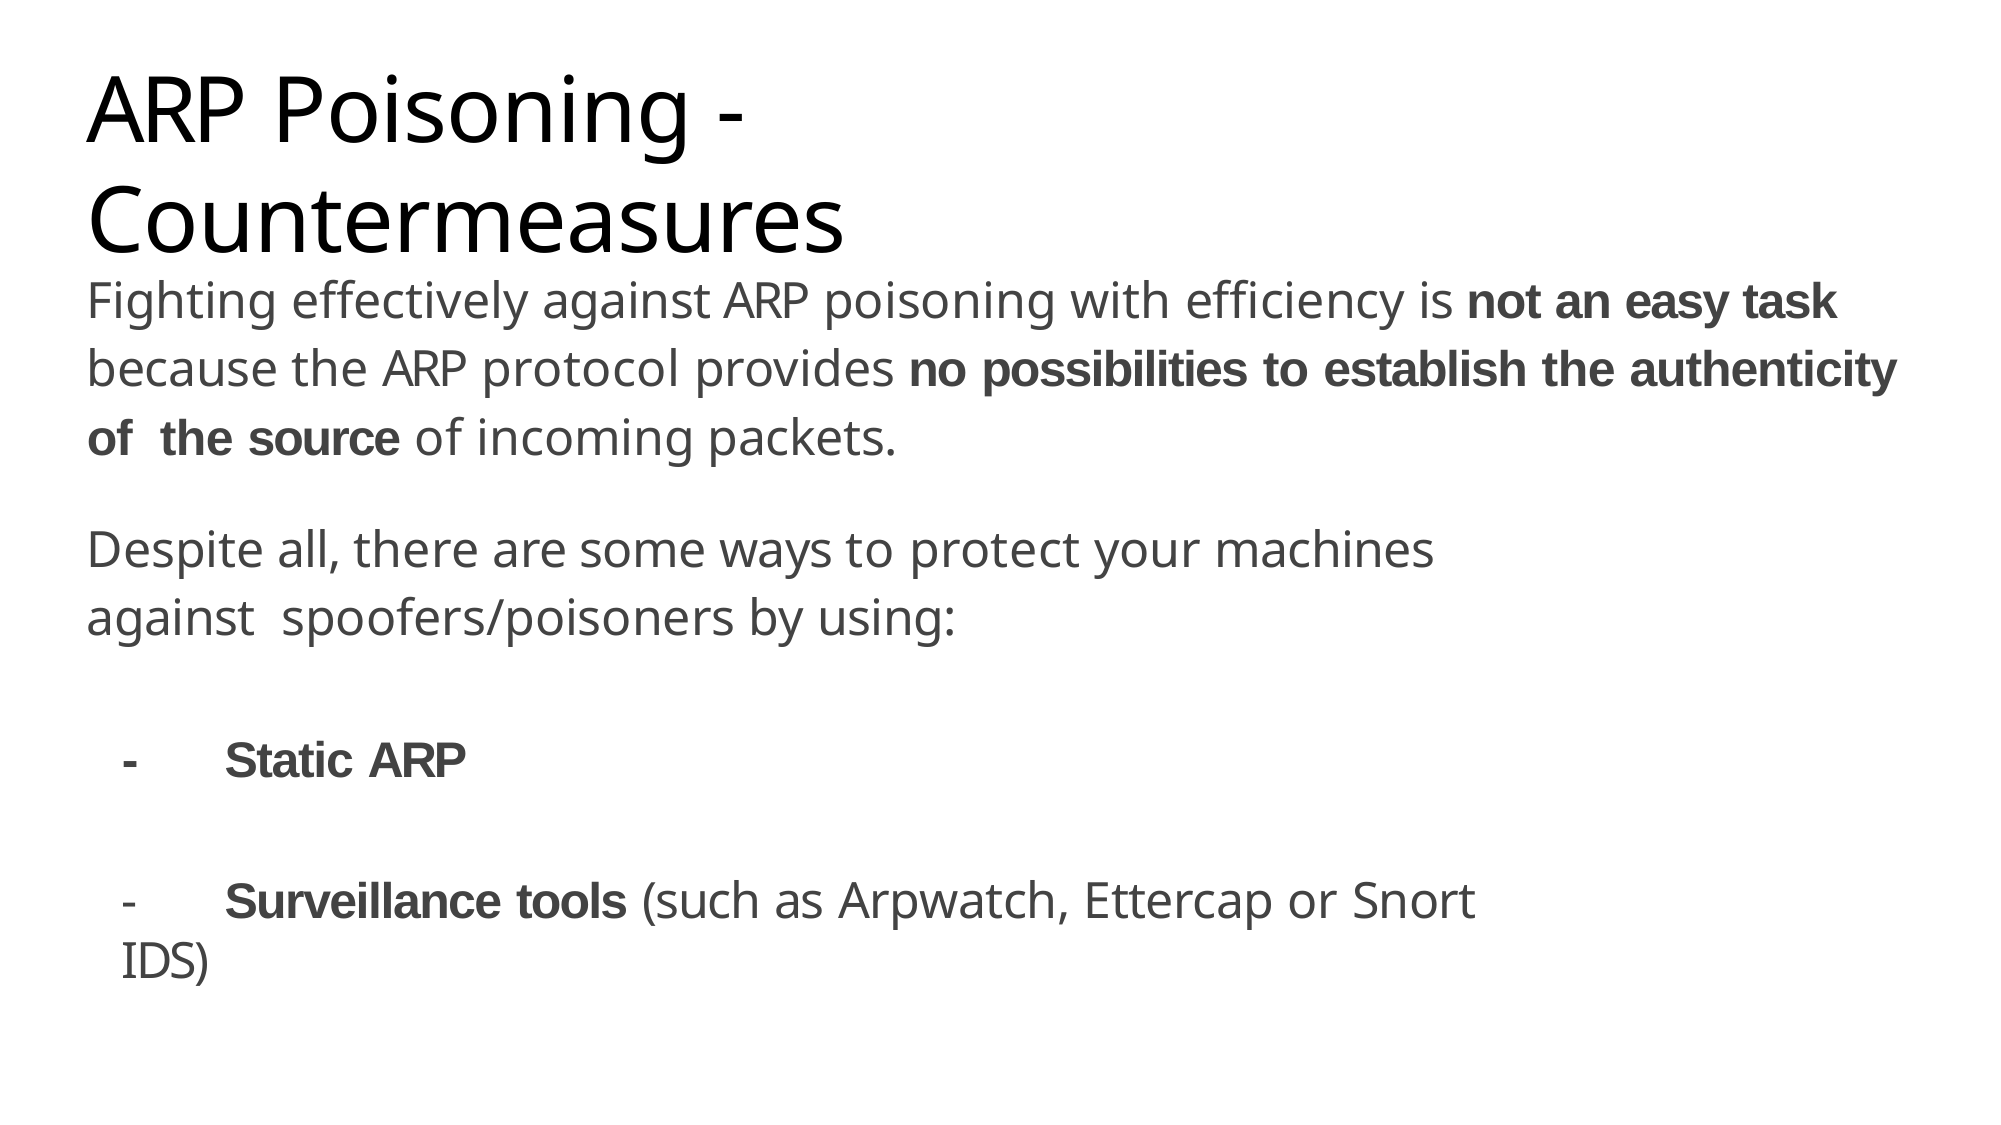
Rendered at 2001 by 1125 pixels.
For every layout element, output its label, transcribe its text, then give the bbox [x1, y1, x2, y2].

title ARP Poisoning - Countermeasures [84, 48, 1261, 257]
text_box Fighting effectively against ARP poisoning with efficiency is not an easy task because the ARP protocol provides no possibilities to establish the authenticity of the source of incoming packets. Despite all, there are some ways to protect your machines against spoofers/poisoners by using: - Static ARP - Surveillance tools (such as Arpwatch, Ettercap or Snort IDS) [84, 257, 1912, 989]
